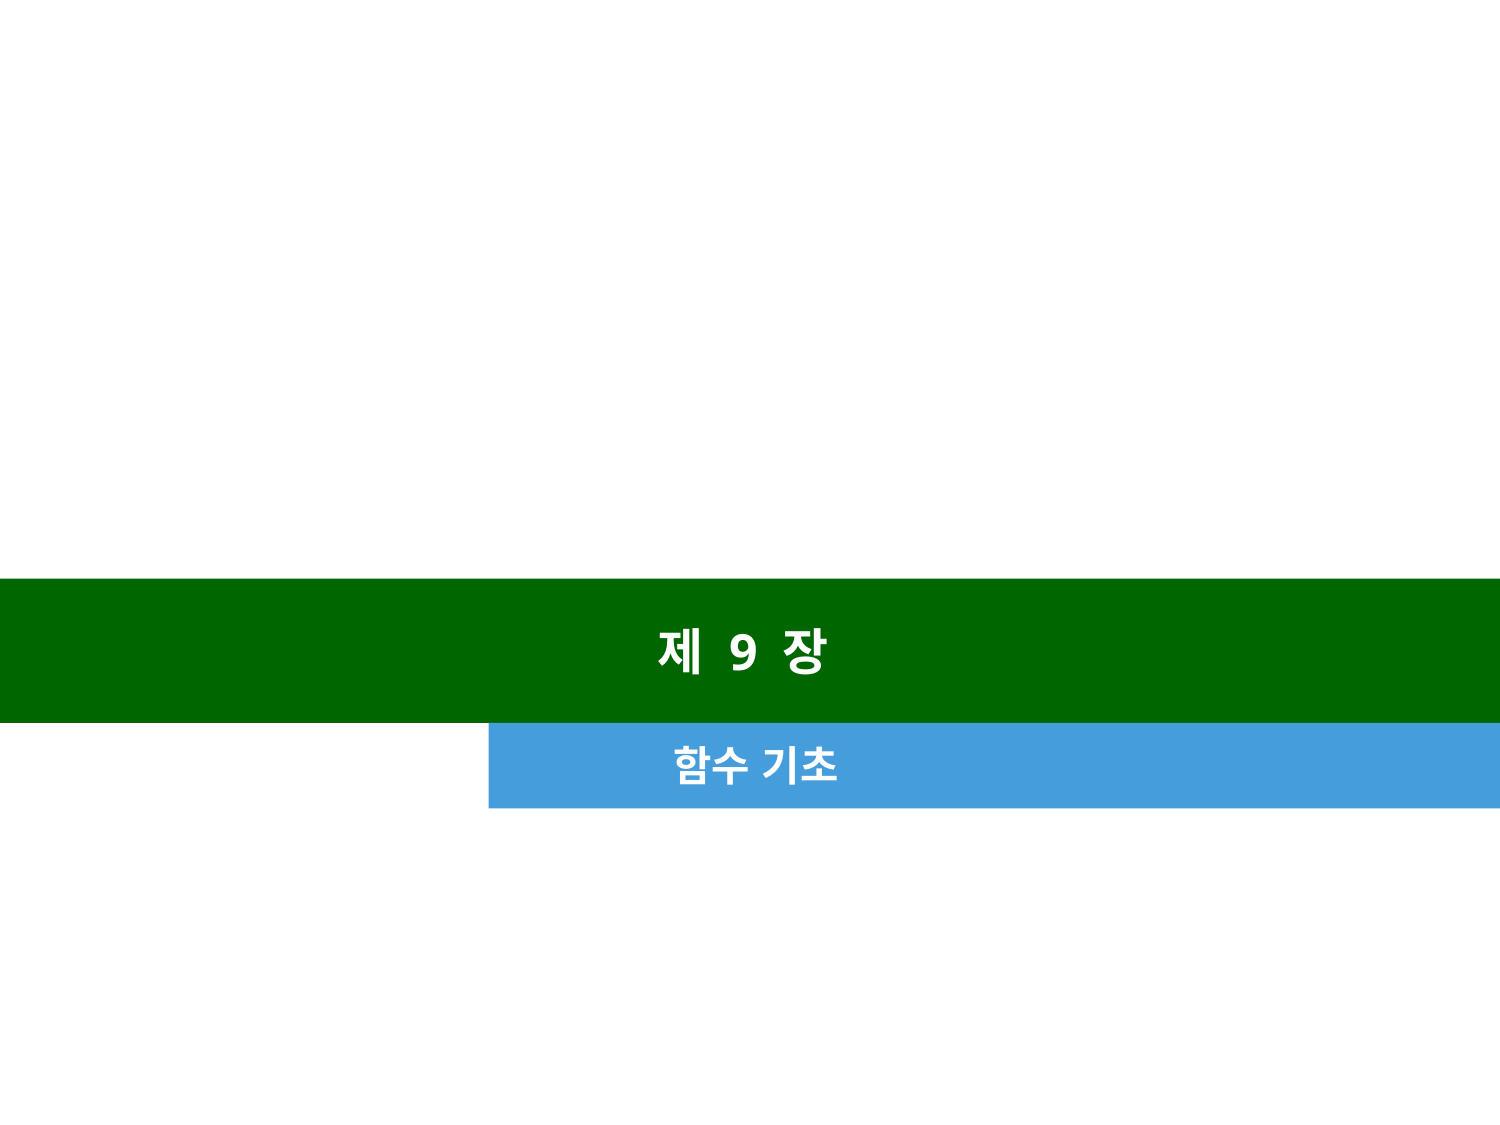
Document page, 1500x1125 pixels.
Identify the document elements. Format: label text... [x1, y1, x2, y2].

text_box 함수 기초 [658, 732, 854, 798]
text_box [486, 721, 1500, 811]
text_box 제 9 장 [0, 576, 1500, 725]
